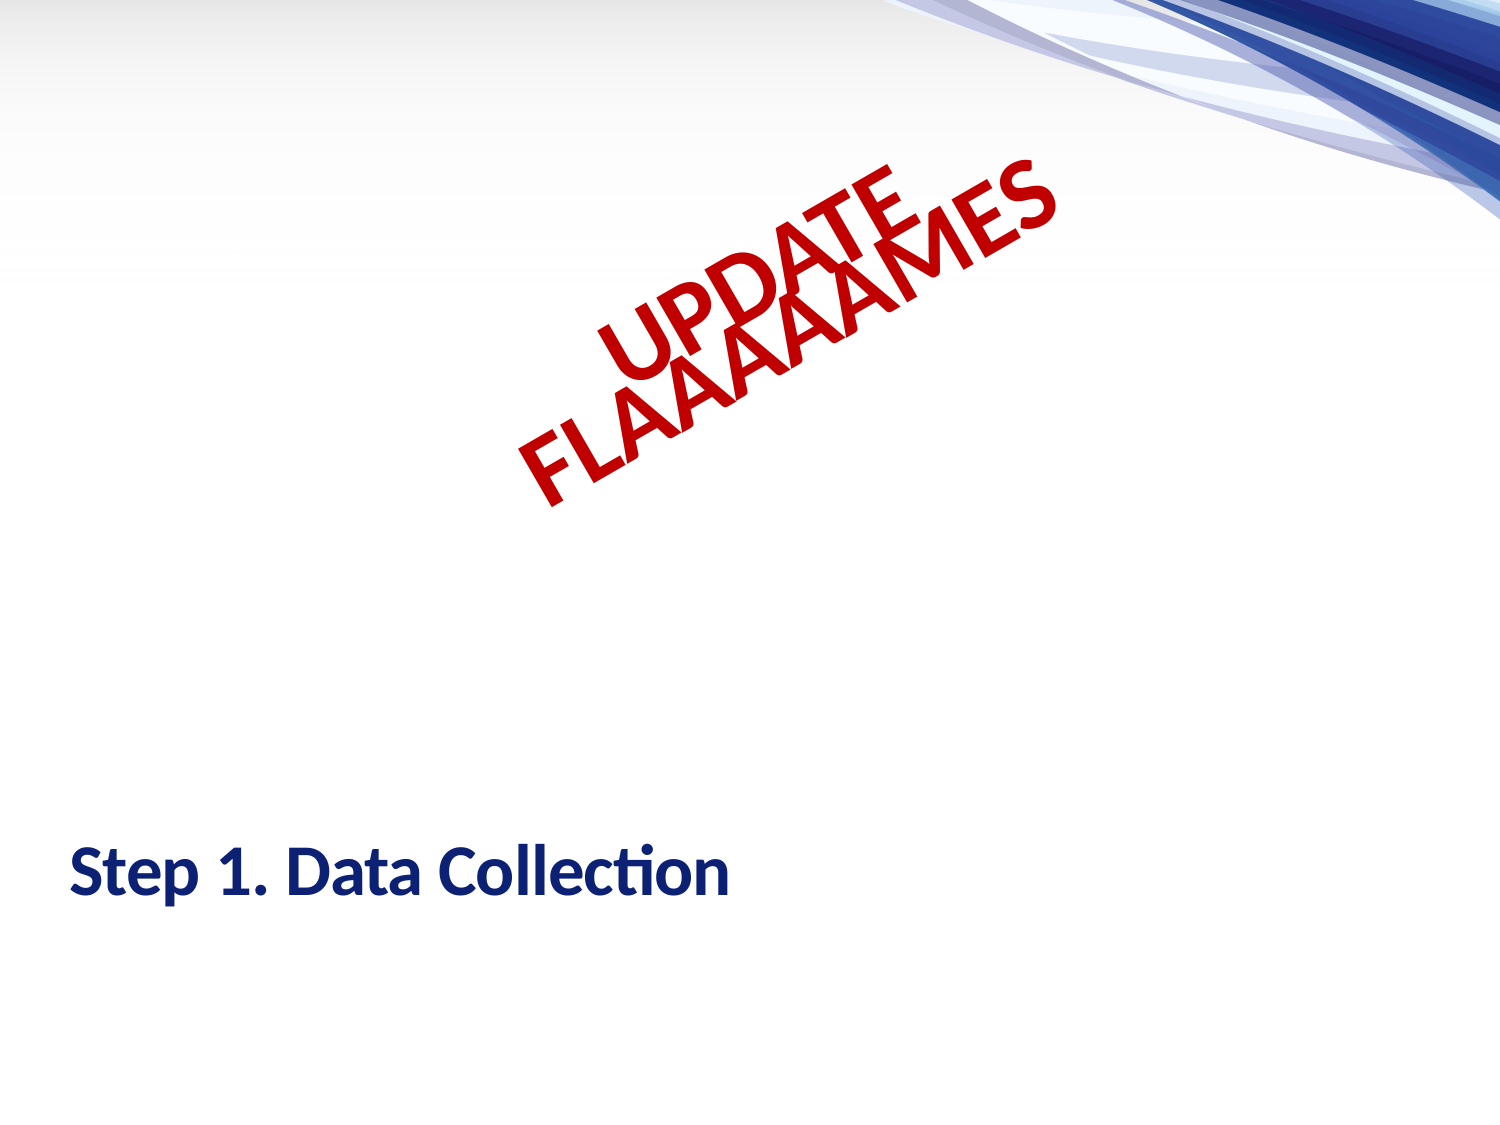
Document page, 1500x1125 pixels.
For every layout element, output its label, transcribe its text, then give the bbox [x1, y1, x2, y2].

text_box Step 1. Data Collection [54, 877, 837, 924]
picture [0, 0, 1500, 1125]
text_box UPDATE FLAAAAAMES [449, 90, 1122, 560]
